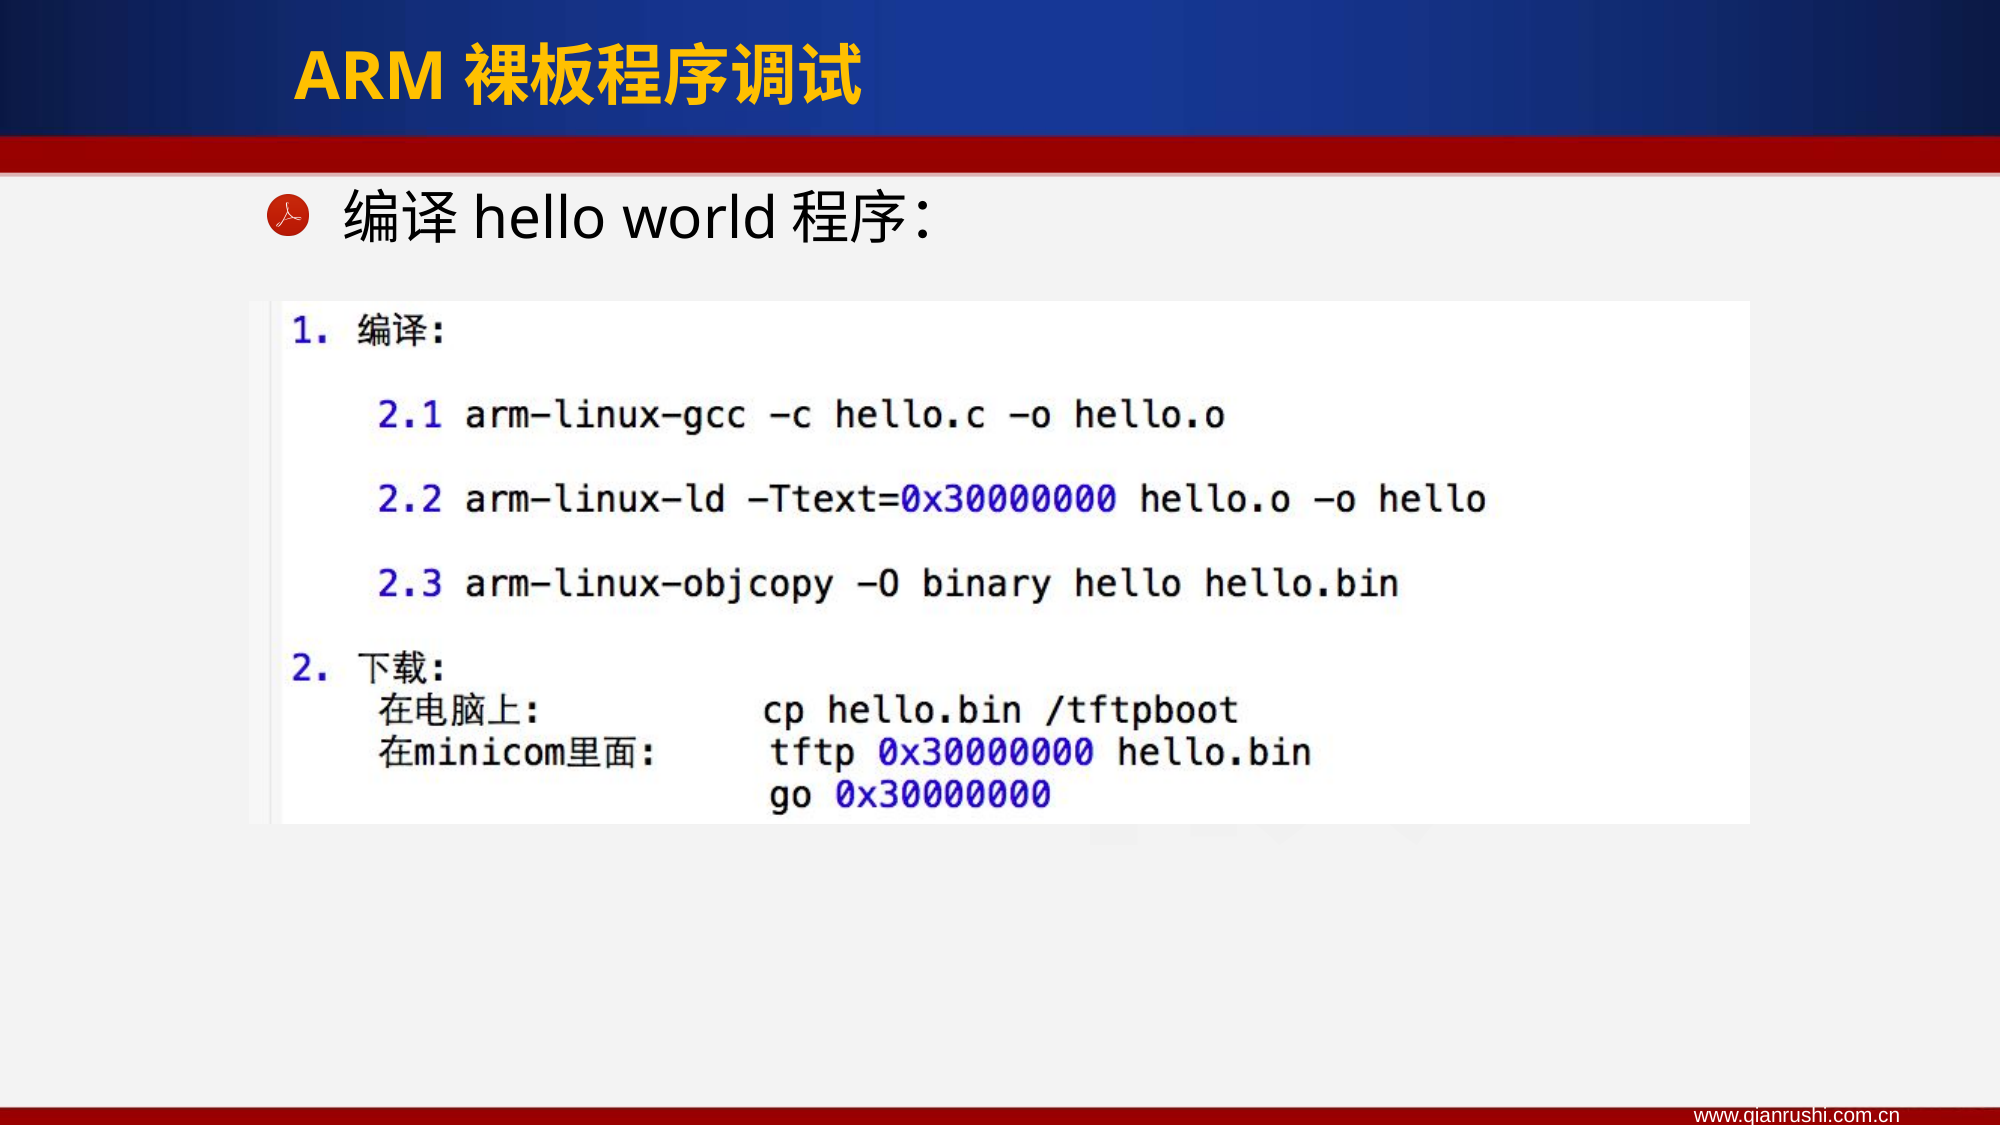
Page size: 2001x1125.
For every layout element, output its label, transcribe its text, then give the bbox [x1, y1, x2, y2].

list 编译hello world程序： [249, 172, 1750, 279]
picture [249, 301, 1751, 824]
picture [0, 0, 2000, 172]
picture [0, 1106, 2000, 1125]
picture [267, 194, 309, 236]
list ARM裸板程序调试 [279, 35, 1229, 126]
